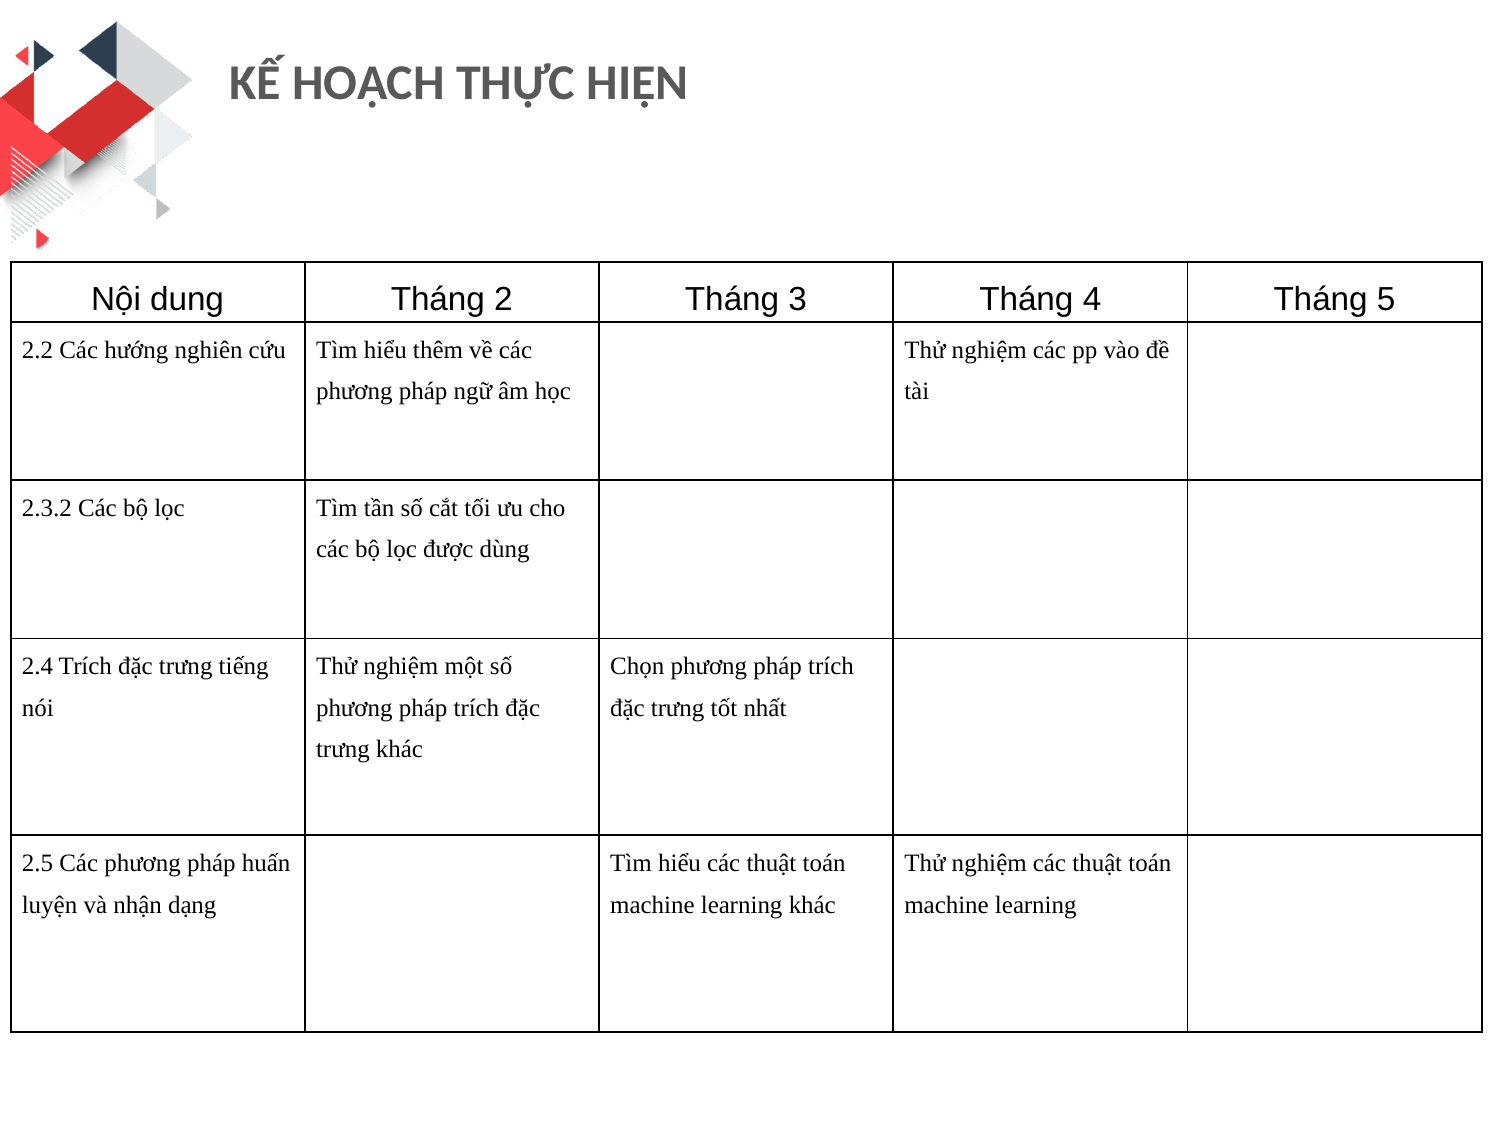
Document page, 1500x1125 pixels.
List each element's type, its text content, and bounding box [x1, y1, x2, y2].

table_cell [600, 481, 892, 638]
table_cell 2.5 Các phương pháp huấn luyện và nhận dạng [12, 836, 304, 1031]
table_header Tháng 4 [894, 263, 1187, 321]
table_cell [306, 836, 598, 1031]
table_cell Tìm hiểu thêm về các phương pháp ngữ âm học [306, 323, 598, 479]
picture [0, 21, 192, 255]
table_cell 2.3.2 Các bộ lọc [12, 481, 304, 638]
table_header Tháng 3 [600, 263, 892, 321]
table_header Tháng 5 [1188, 263, 1481, 321]
text_box KẾ HOẠCH THỰC HIỆN [214, 42, 705, 118]
table_cell 2.2 Các hướng nghiên cứu [12, 323, 304, 479]
table_cell Chọn phương pháp trích đặc trưng tốt nhất [600, 639, 892, 834]
table_cell [1188, 836, 1481, 1031]
table_header Nội dung [12, 263, 304, 321]
table_cell [1188, 639, 1481, 834]
table_cell Thử nghiệm các thuật toán machine learning [894, 836, 1187, 1031]
table_cell Thử nghiệm một số phương pháp trích đặc trưng khác [306, 639, 598, 834]
table_cell [1188, 481, 1481, 638]
table_header Tháng 2 [306, 263, 598, 321]
table_cell [1188, 323, 1481, 479]
table_cell [894, 481, 1187, 638]
table_cell [600, 323, 892, 479]
table_cell Tìm tần số cắt tối ưu cho các bộ lọc được dùng [306, 481, 598, 638]
table_cell 2.4 Trích đặc trưng tiếng nói [12, 639, 304, 834]
table_cell [894, 639, 1187, 834]
table_cell Tìm hiểu các thuật toán machine learning khác [600, 836, 892, 1031]
table_cell Thử nghiệm các pp vào đề tài [894, 323, 1187, 479]
